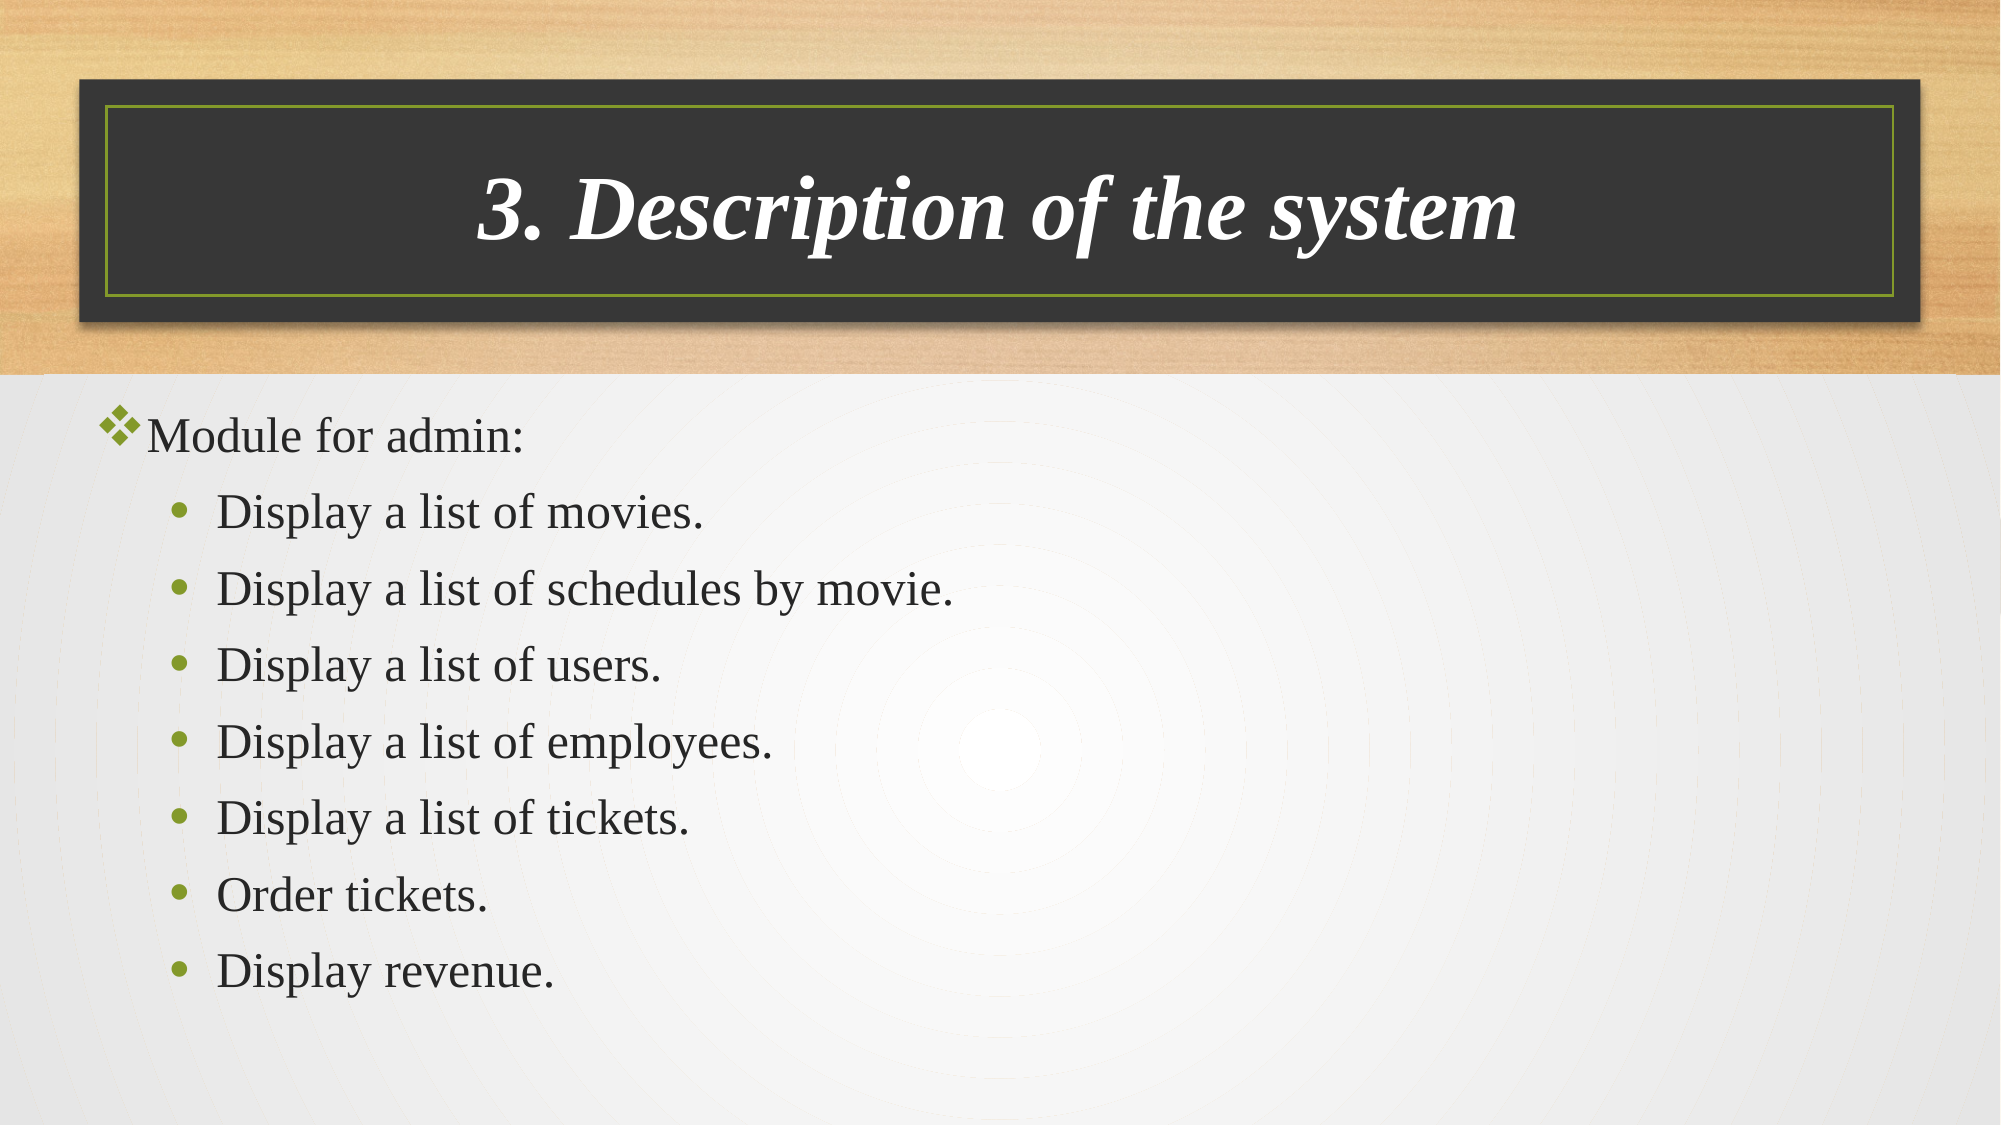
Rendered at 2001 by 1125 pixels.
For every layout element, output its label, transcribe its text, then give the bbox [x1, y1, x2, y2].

text_box [0, 374, 2000, 1125]
text_box [78, 78, 1922, 323]
text_box [0, 0, 2000, 374]
list Module for admin: Display a list of movies. Display a list of schedules by movie. Display a list of users. Display a list of employees. Display a list of tickets. Order tickets. Display revenue. [79, 401, 1894, 1125]
text_box [106, 106, 1894, 296]
